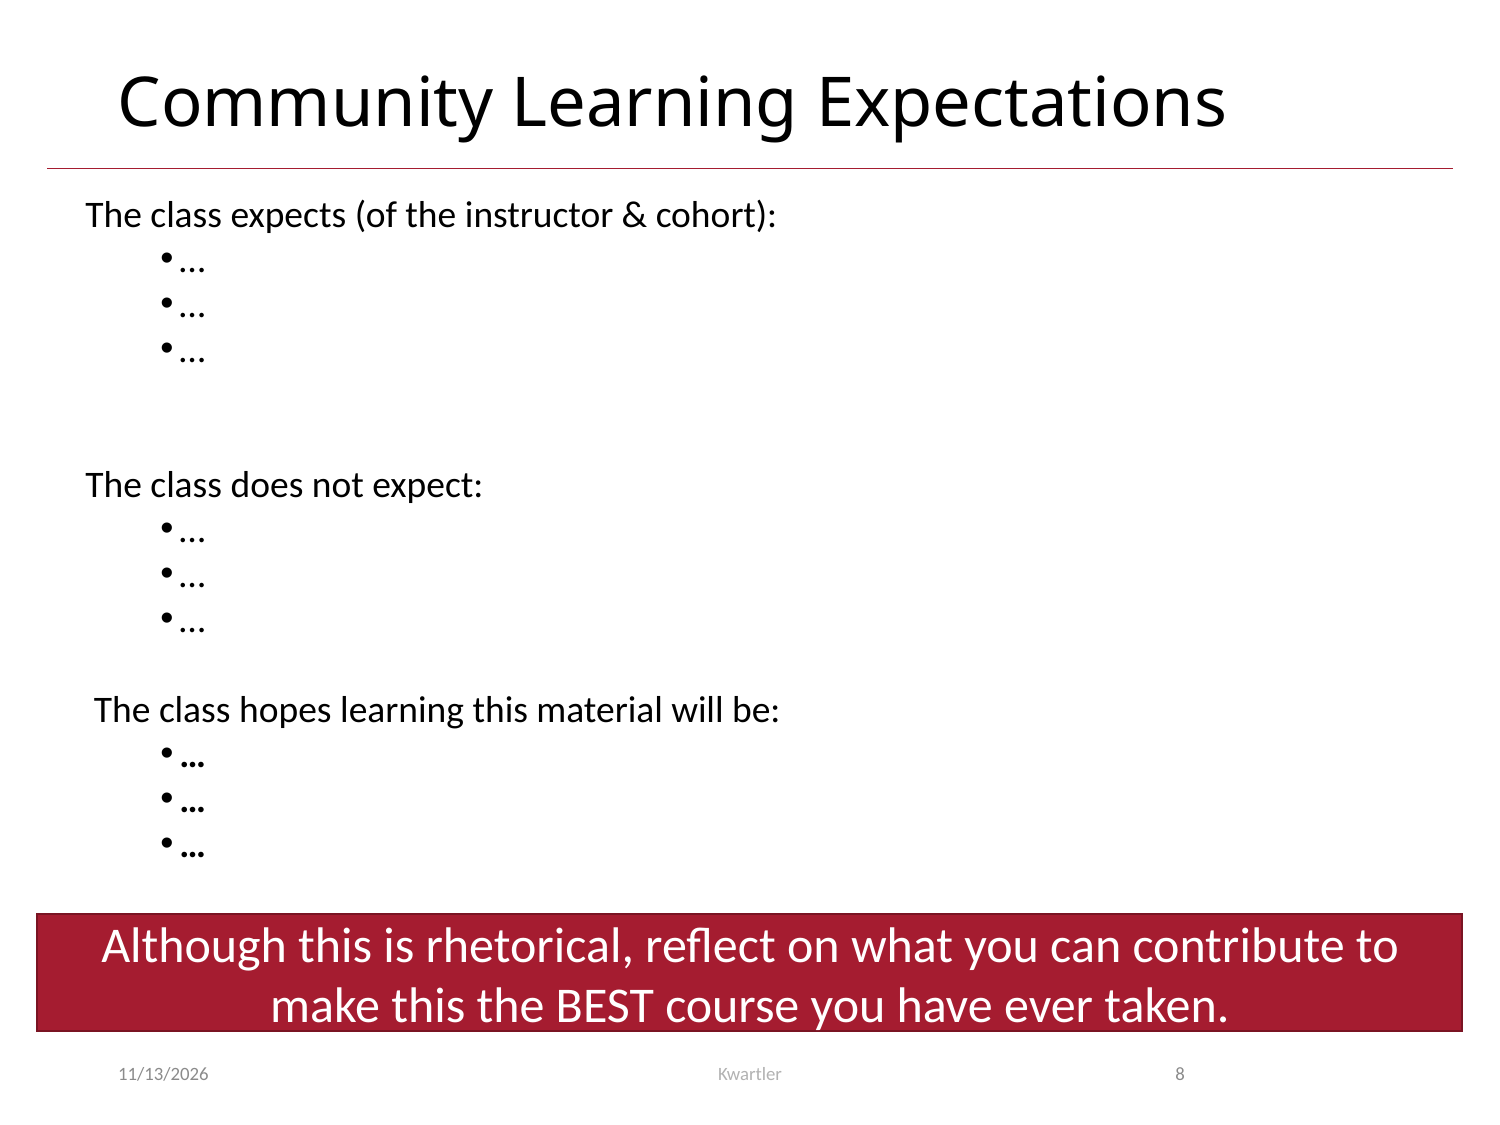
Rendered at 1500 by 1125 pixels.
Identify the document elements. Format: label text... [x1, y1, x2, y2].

text_box Although this is rhetorical, reflect on what you can contribute to make this the BEST course you have ever taken. [36, 913, 1463, 1032]
text_box The class expects (of the instructor & cohort): … … … The class does not expect: … … … The class hopes learning this material will be: … … … [70, 182, 797, 873]
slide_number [103, 1042, 441, 1103]
footer Kwartler [496, 1042, 1004, 1103]
title Community Learning Expectations [103, 59, 1397, 157]
slide_number 8 [1059, 1042, 1200, 1103]
